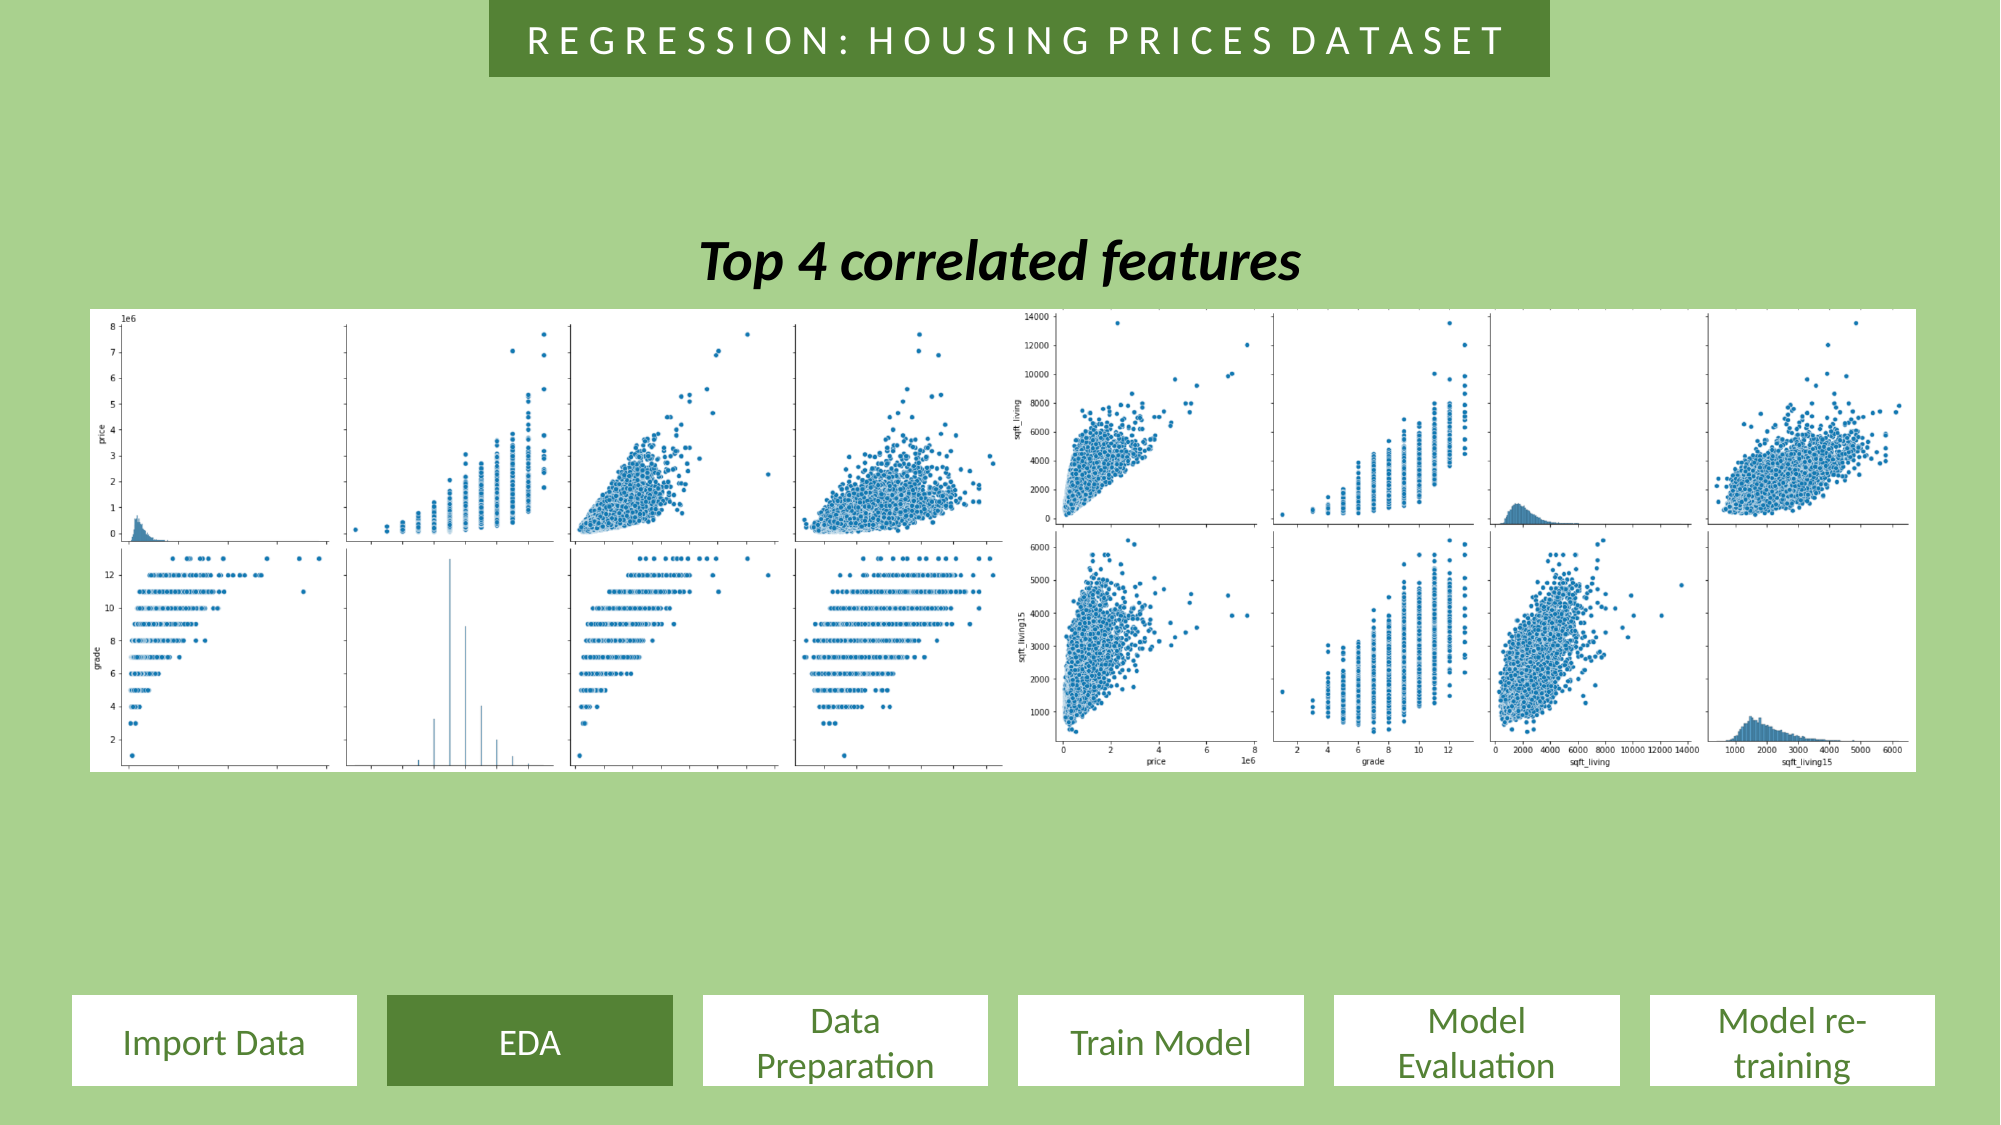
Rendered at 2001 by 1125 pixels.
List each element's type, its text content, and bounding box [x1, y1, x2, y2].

picture [90, 309, 1916, 772]
text_box Data Preparation [703, 995, 988, 1086]
text_box Model re-training [1650, 995, 1935, 1086]
text_box Top 4 correlated features [633, 214, 1366, 300]
text_box R E G R E S S I O N : H O U S I N G P R I C E S D A T A S E T [489, 0, 1550, 77]
text_box EDA [387, 995, 673, 1086]
text_box Train Model [1018, 995, 1304, 1086]
text_box Model Evaluation [1334, 995, 1620, 1086]
text_box Import Data [72, 995, 357, 1086]
